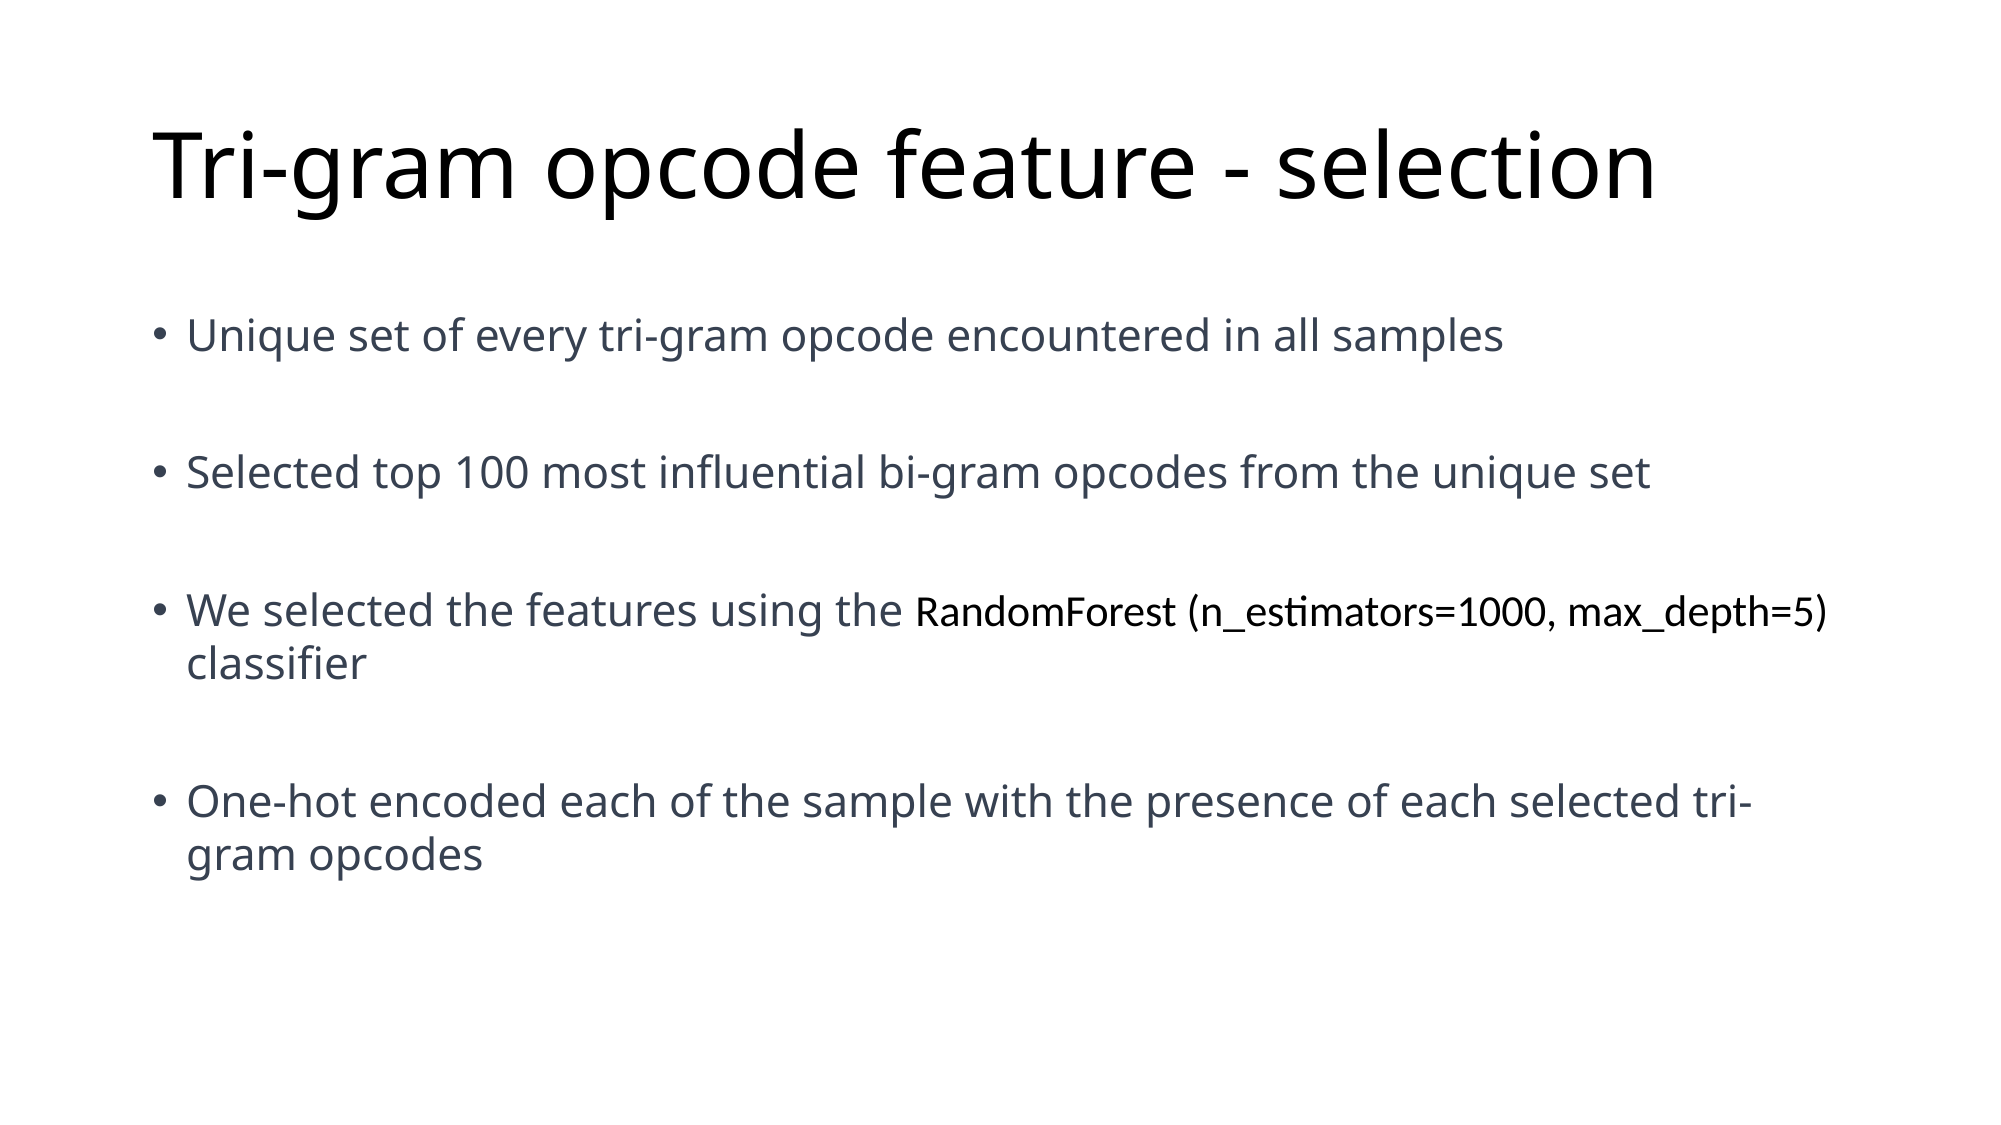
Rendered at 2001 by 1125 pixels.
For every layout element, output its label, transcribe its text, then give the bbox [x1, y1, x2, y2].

list Unique set of every tri-gram opcode encountered in all samples Selected top 100 most influential bi-gram opcodes from the unique set We selected the features using the RandomForest (n_estimators=1000, max_depth=5) classifier One-hot encoded each of the sample with the presence of each selected tri-gram opcodes [137, 299, 1863, 1014]
title Tri-gram opcode feature - selection [137, 59, 1863, 278]
